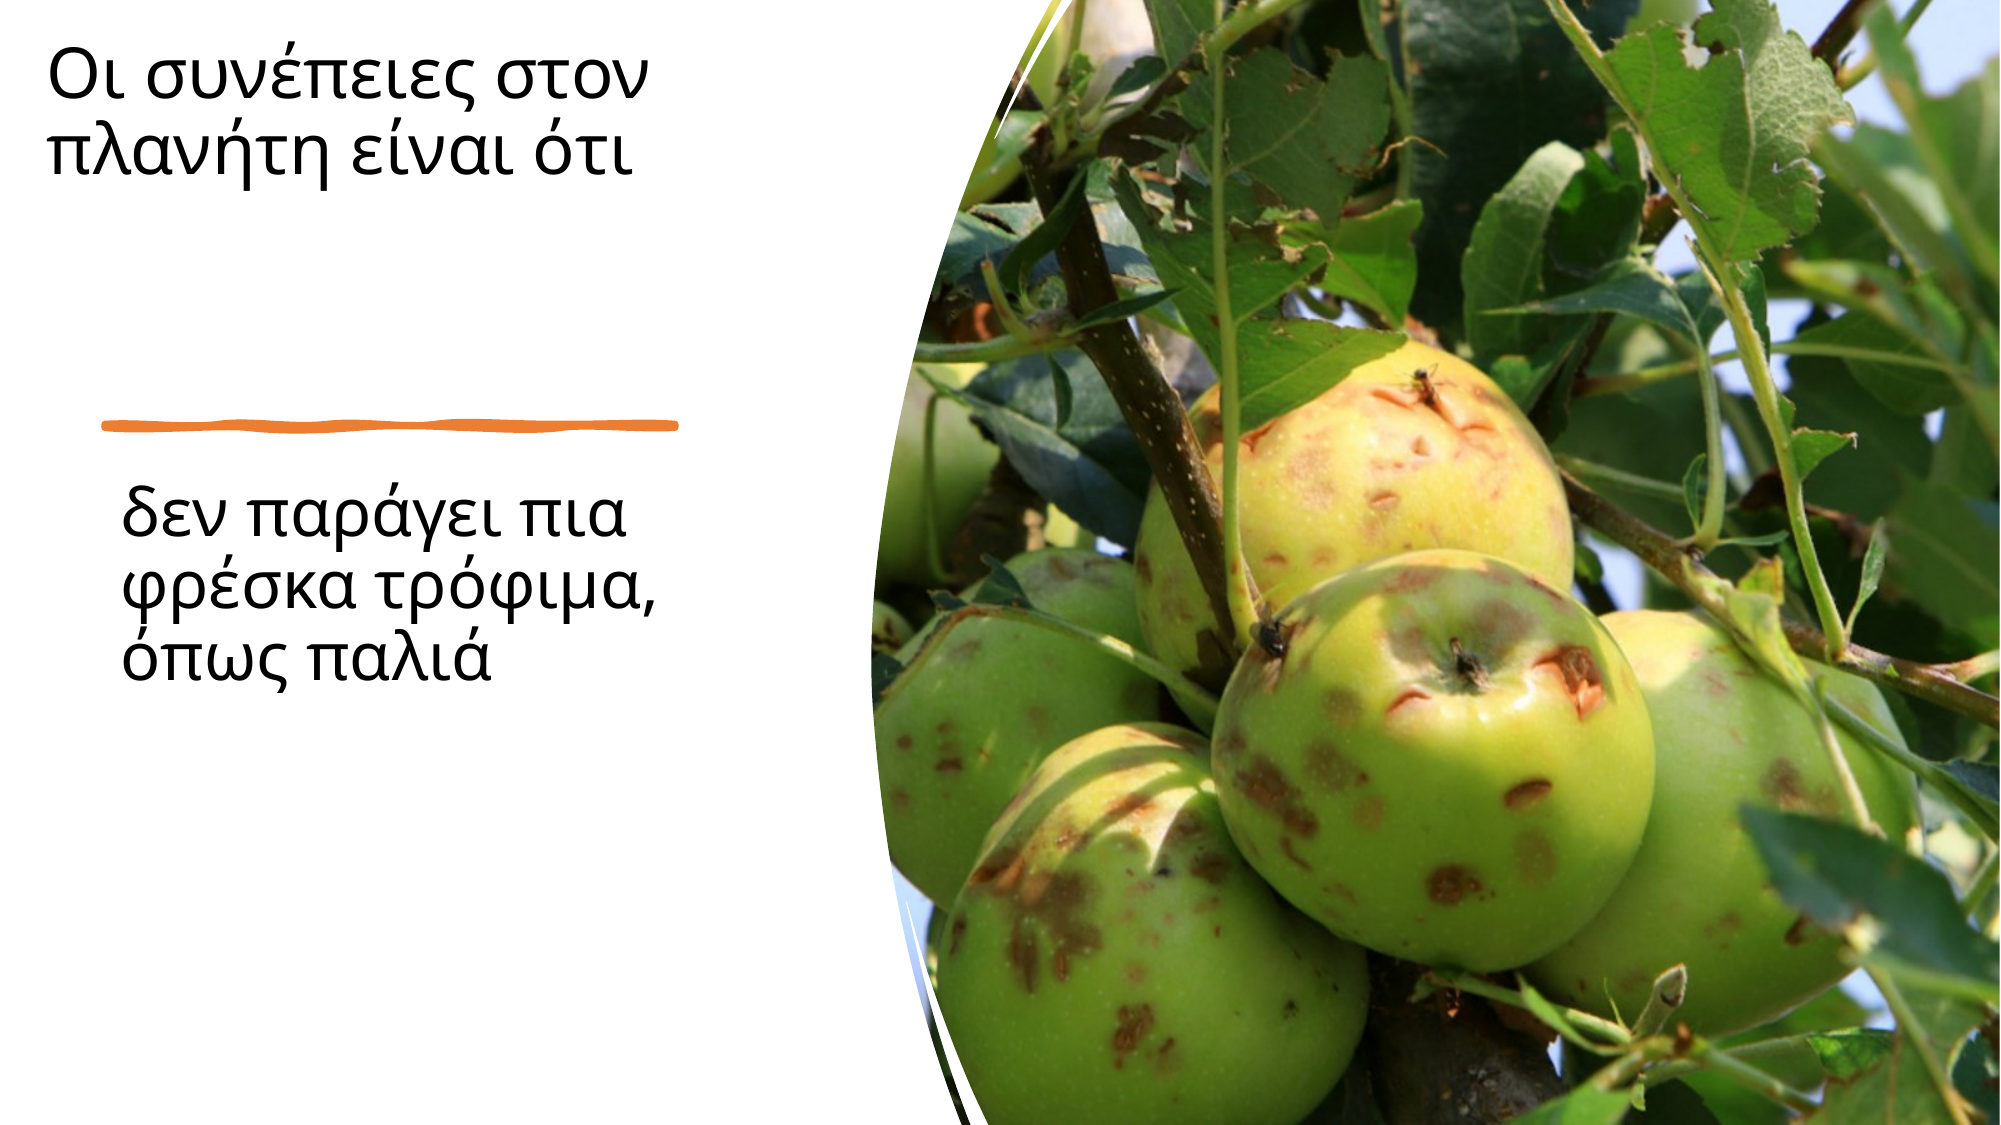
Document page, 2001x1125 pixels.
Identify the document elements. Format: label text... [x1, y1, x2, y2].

text_box [103, 421, 676, 431]
list δεν παράγει πια φρέσκα τρόφιμα, όπως παλιά [105, 471, 802, 1016]
text_box [0, 0, 871, 1125]
title Οι συνέπειες στον πλανήτη είναι ότι [31, 28, 749, 350]
picture [871, 0, 2000, 1125]
